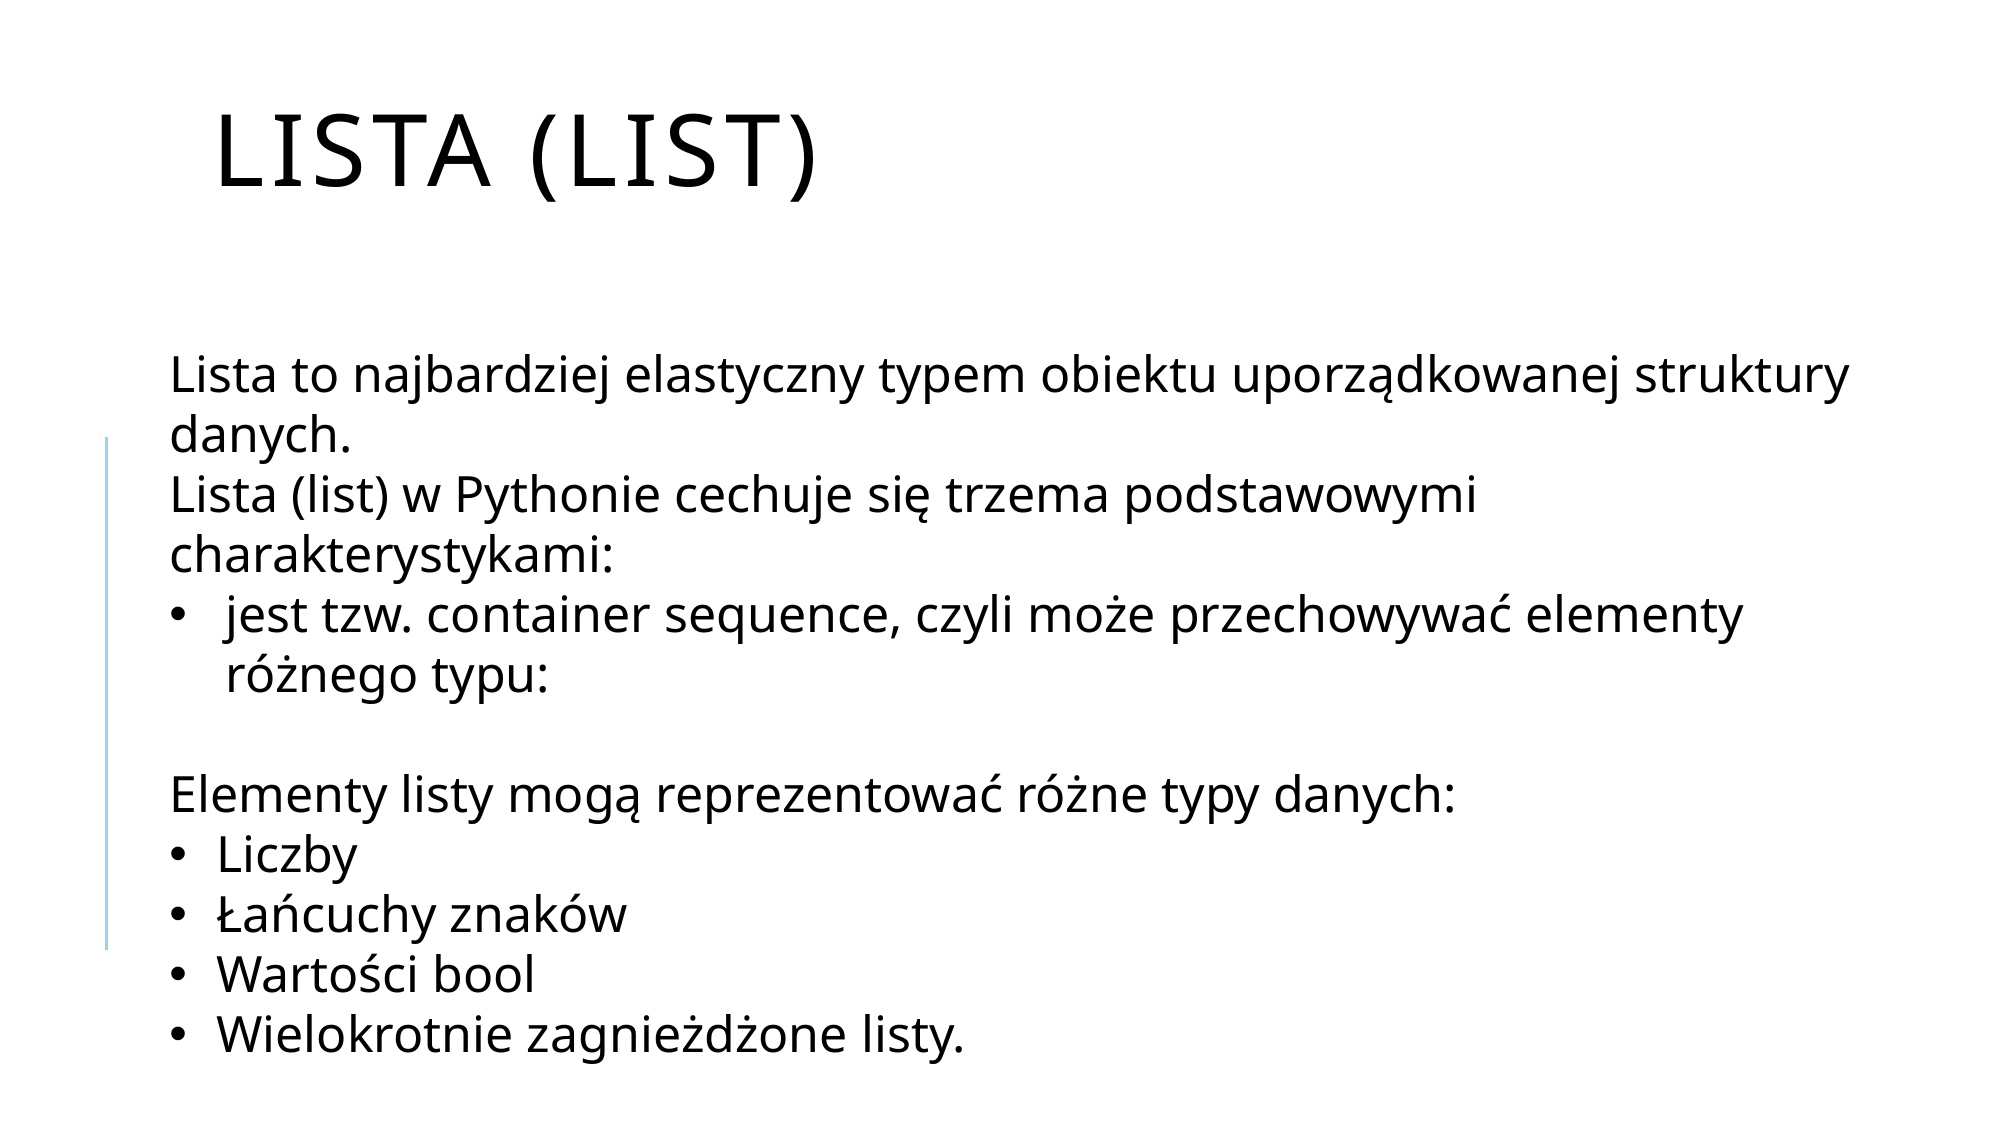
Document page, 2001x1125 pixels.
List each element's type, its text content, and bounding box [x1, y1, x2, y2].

text_box Lista to najbardziej elastyczny typem obiektu uporządkowanej struktury danych. Lista (list) w Pythonie cechuje się trzema podstawowymi charakterystykami: jest tzw. container sequence, czyli może przechowywać elementy różnego typu: Elementy listy mogą reprezentować różne typy danych: Liczby Łańcuchy znaków Wartości bool Wielokrotnie zagnieżdżone listy. [154, 335, 1867, 1071]
title Lista (list) [212, 99, 1824, 306]
